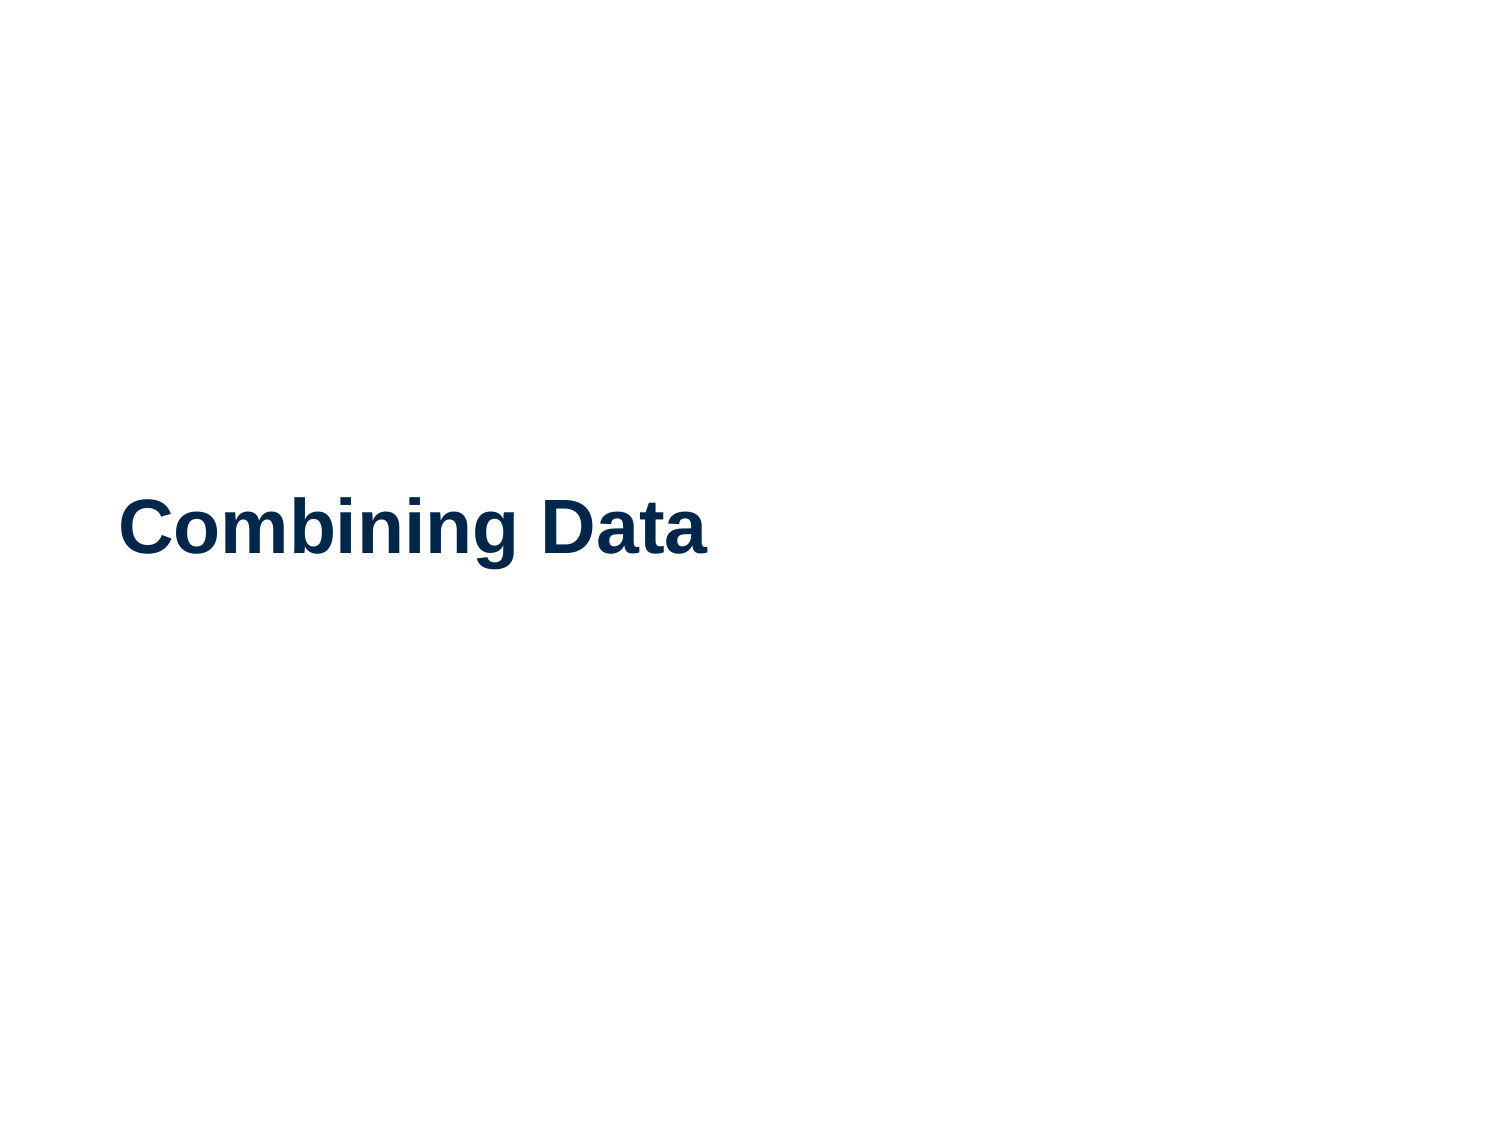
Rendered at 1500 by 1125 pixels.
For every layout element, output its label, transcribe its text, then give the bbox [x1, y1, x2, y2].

title Combining Data [0, 485, 826, 666]
